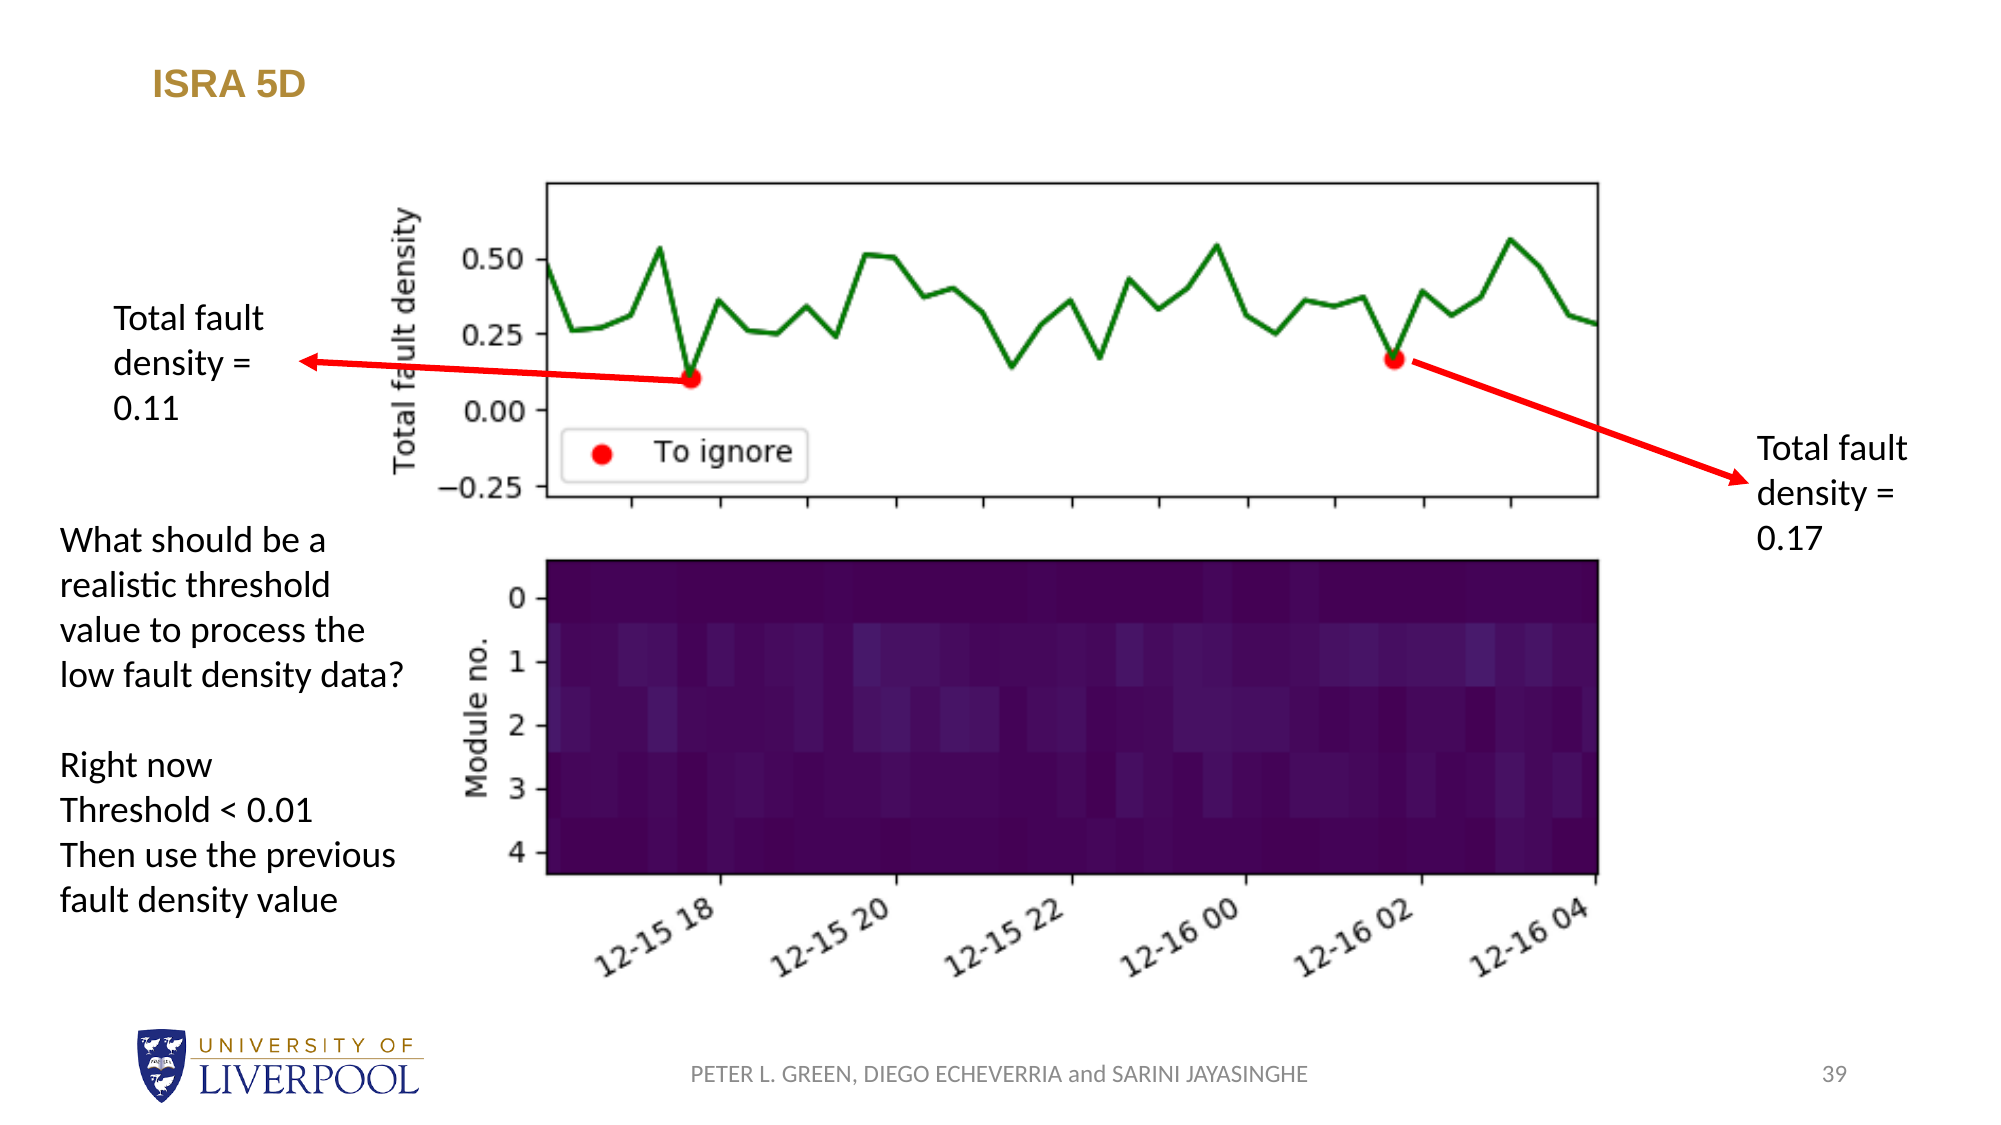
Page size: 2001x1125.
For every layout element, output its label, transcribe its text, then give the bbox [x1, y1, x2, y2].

text_box What should be a realistic threshold value to process the low fault density data? Right now Threshold < 0.01 Then use the previous fault density value [45, 507, 377, 928]
slide_number 39 [1412, 1042, 1863, 1103]
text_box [1412, 361, 1750, 484]
picture [137, 1029, 424, 1103]
picture [377, 163, 1638, 994]
footer PETER L. GREEN, DIEGO ECHEVERRIA and SARINI JAYASINGHE [662, 1042, 1338, 1103]
text_box Total fault density = 0.17 [1742, 415, 1955, 566]
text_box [298, 361, 695, 382]
title ISRA 5D [137, 55, 1863, 114]
text_box Total fault density = 0.11 [98, 285, 312, 436]
